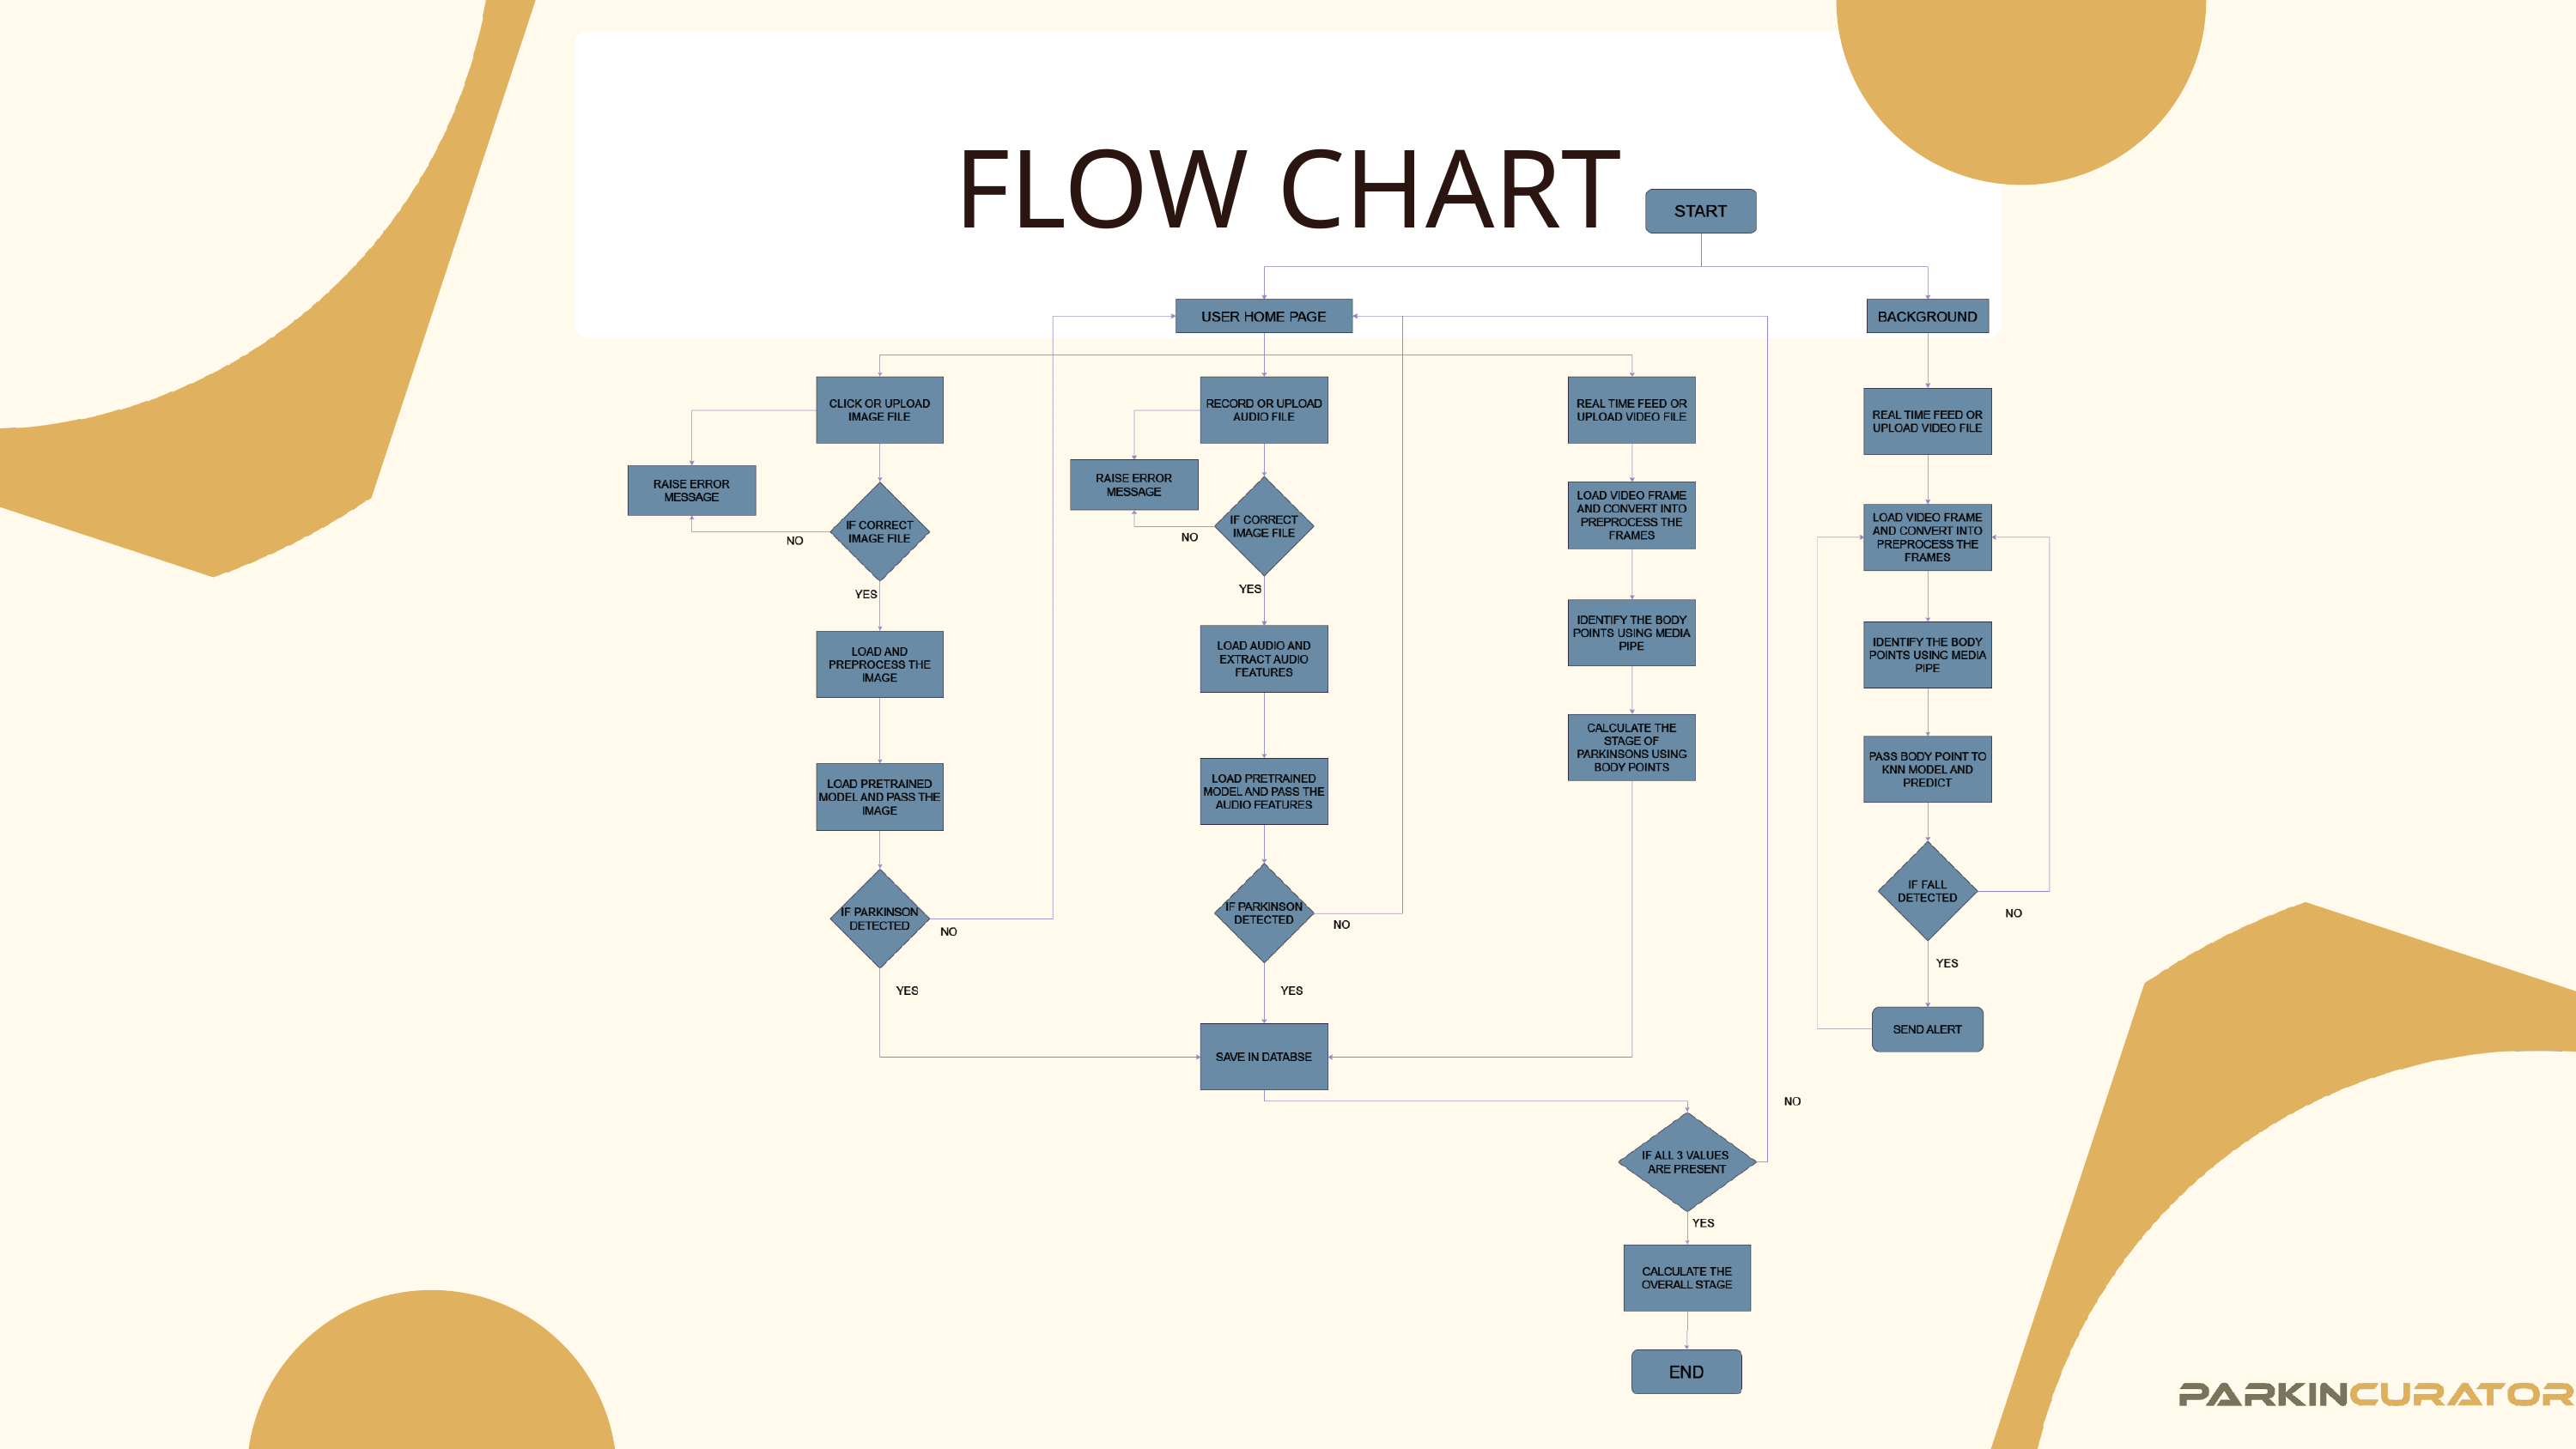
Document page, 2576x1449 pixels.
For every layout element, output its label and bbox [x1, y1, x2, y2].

picture [2172, 1373, 2576, 1412]
text_box [246, 1289, 617, 1449]
picture [628, 185, 2054, 1394]
text_box [1990, 862, 2576, 1449]
text_box [1836, 0, 2207, 185]
text_box [0, 0, 536, 617]
text_box [574, 31, 1832, 339]
